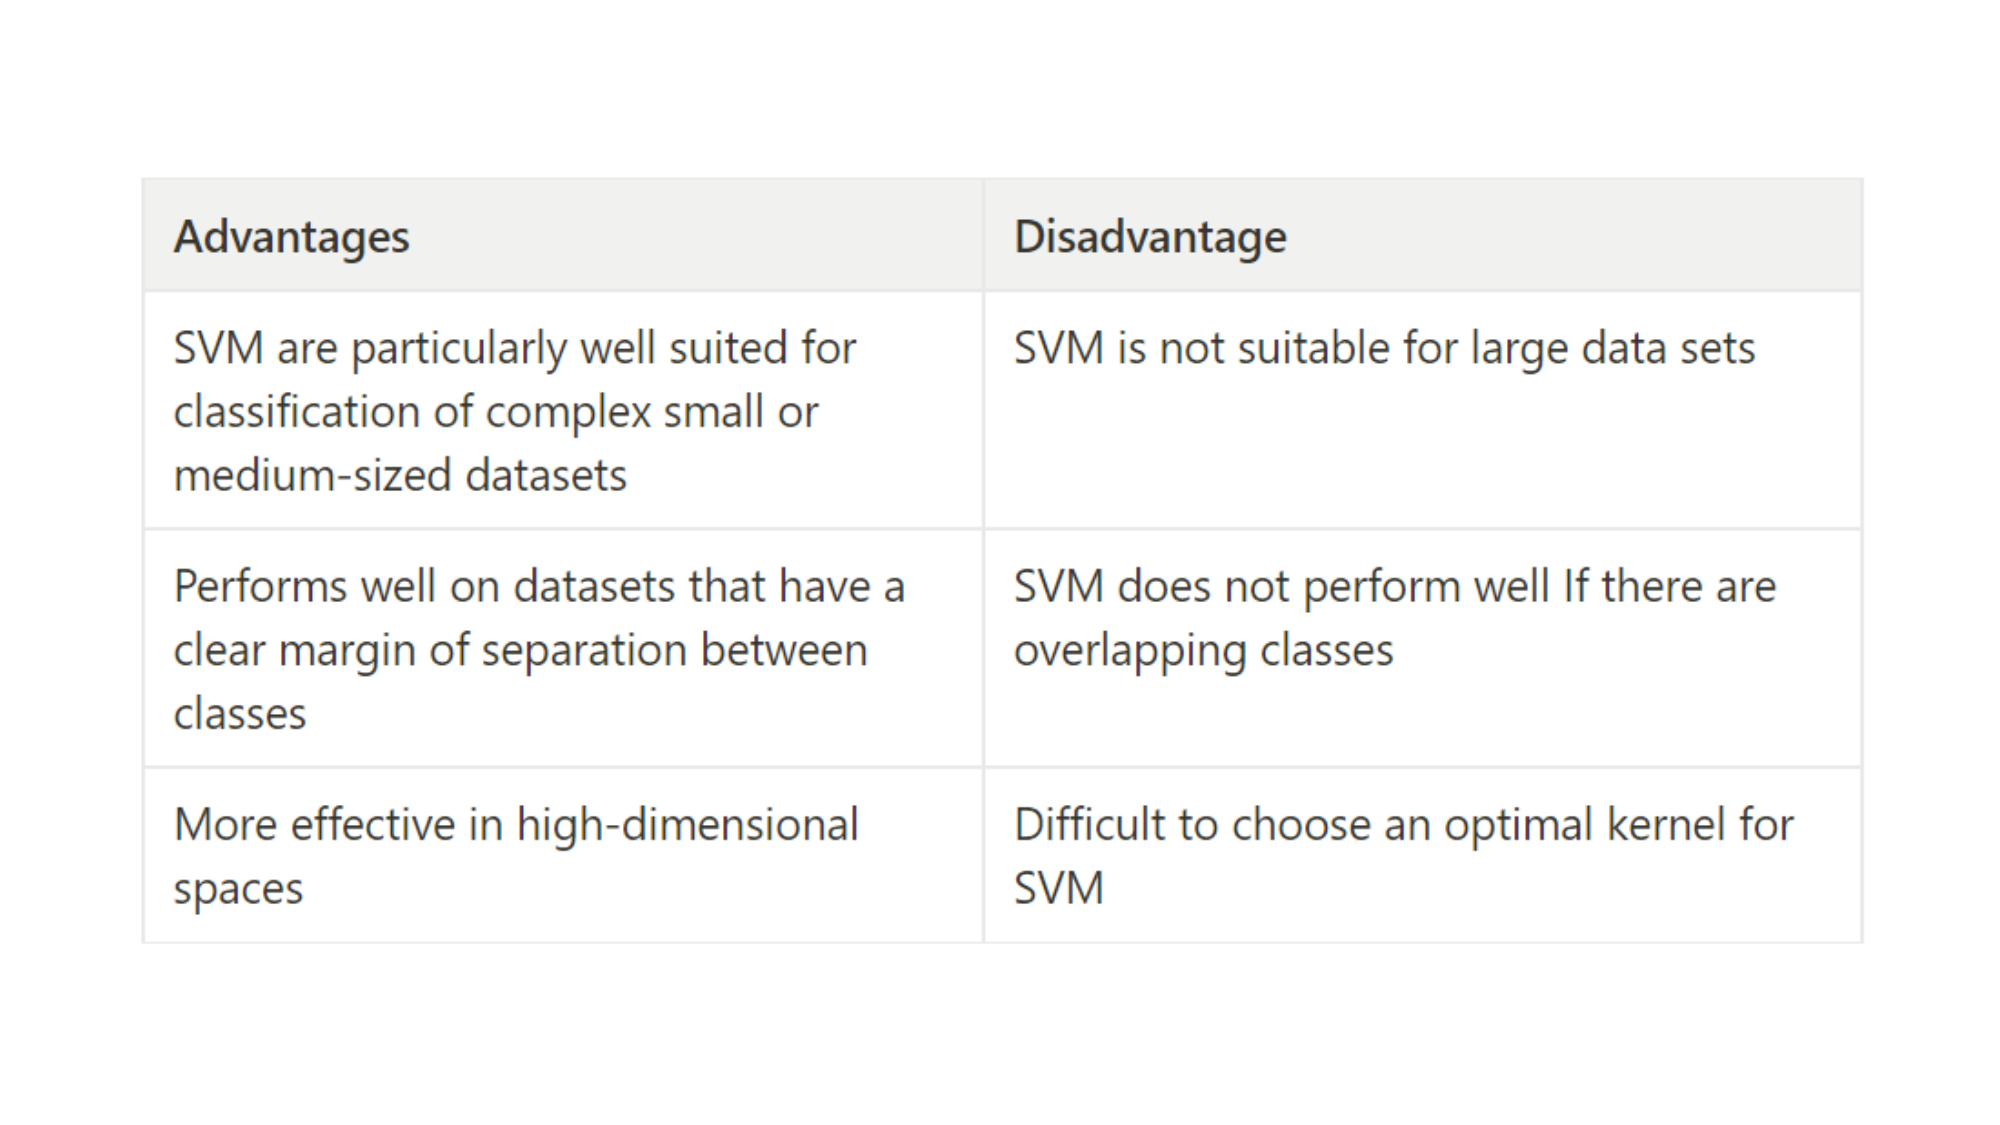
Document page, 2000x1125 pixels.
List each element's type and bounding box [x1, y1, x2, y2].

picture [120, 149, 1888, 975]
